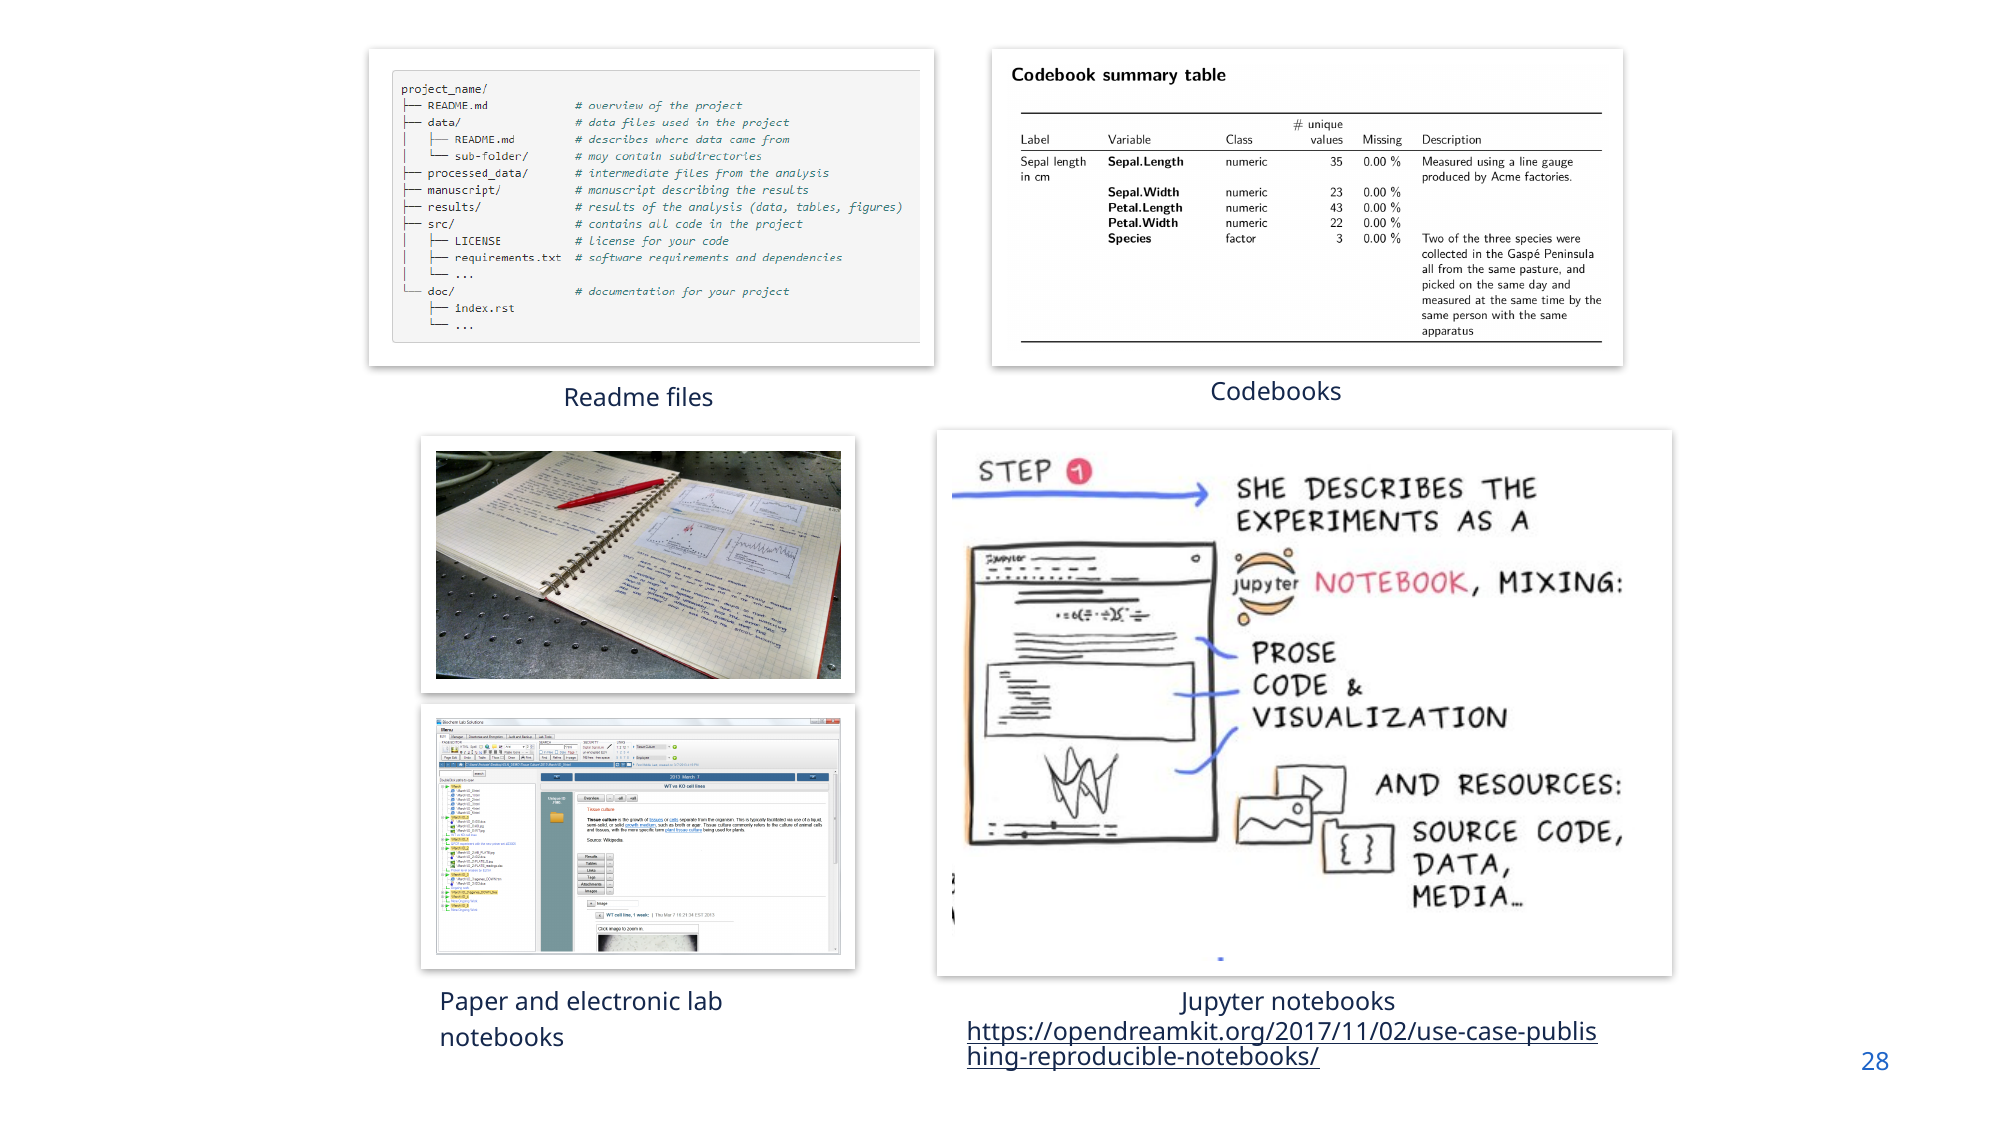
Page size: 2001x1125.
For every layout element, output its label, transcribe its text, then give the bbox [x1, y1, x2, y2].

picture [435, 717, 842, 956]
text_box Readme files [548, 368, 734, 419]
picture [435, 450, 842, 680]
slide_number 28 [1798, 1032, 1905, 1092]
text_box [951, 444, 1658, 1085]
text_box Paper and electronic lab notebooks [424, 972, 858, 1059]
picture [1006, 63, 1610, 352]
text_box Codebooks [1195, 362, 1380, 414]
picture [383, 63, 921, 352]
